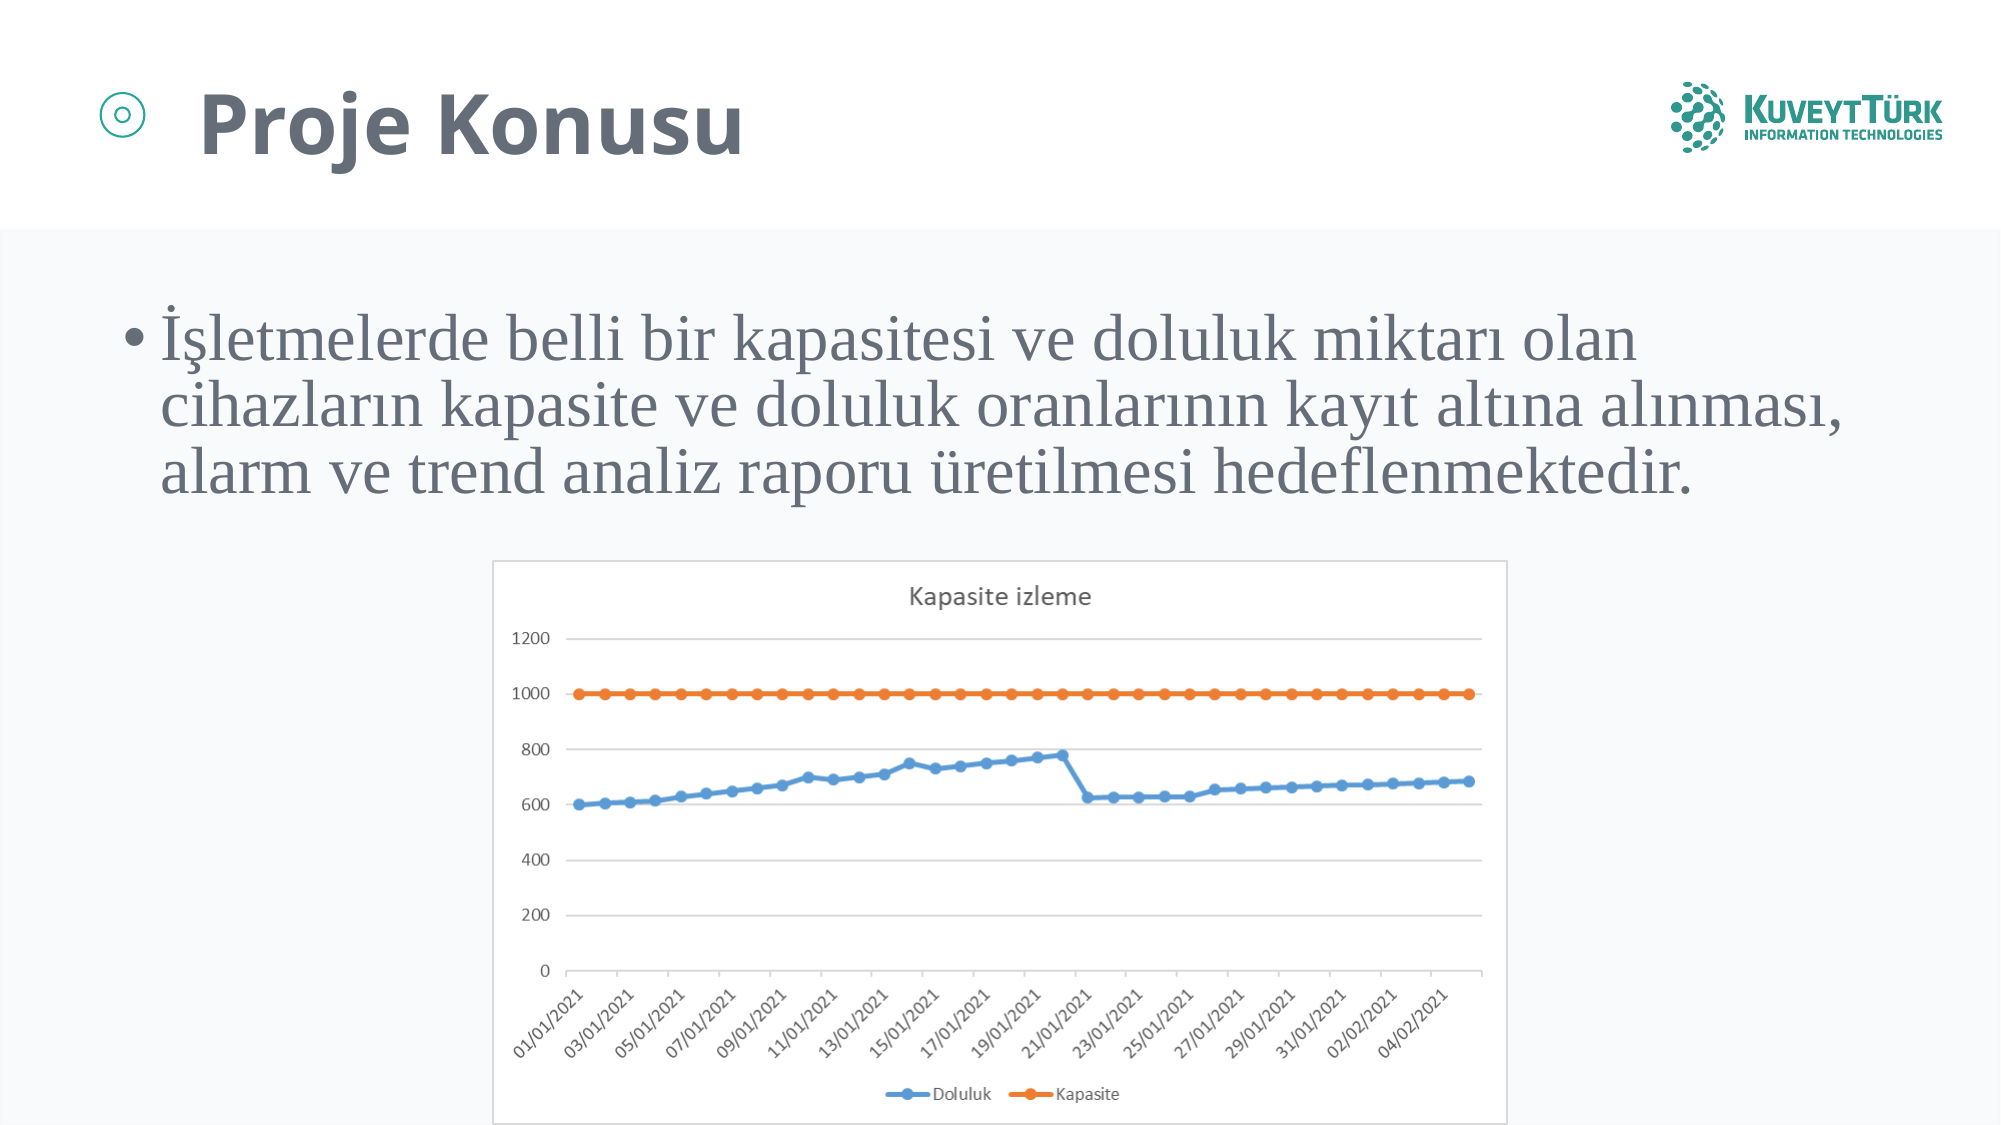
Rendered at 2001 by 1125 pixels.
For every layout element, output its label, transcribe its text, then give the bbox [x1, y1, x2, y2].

picture [492, 560, 1508, 1125]
list İşletmelerde belli bir kapasitesi ve doluluk miktarı olan cihazların kapasite ve doluluk oranlarının kayıt altına alınması, alarm ve trend analiz raporu üretilmesi hedeflenmektedir. [107, 299, 1893, 555]
list Proje Konusu [182, 74, 1694, 155]
